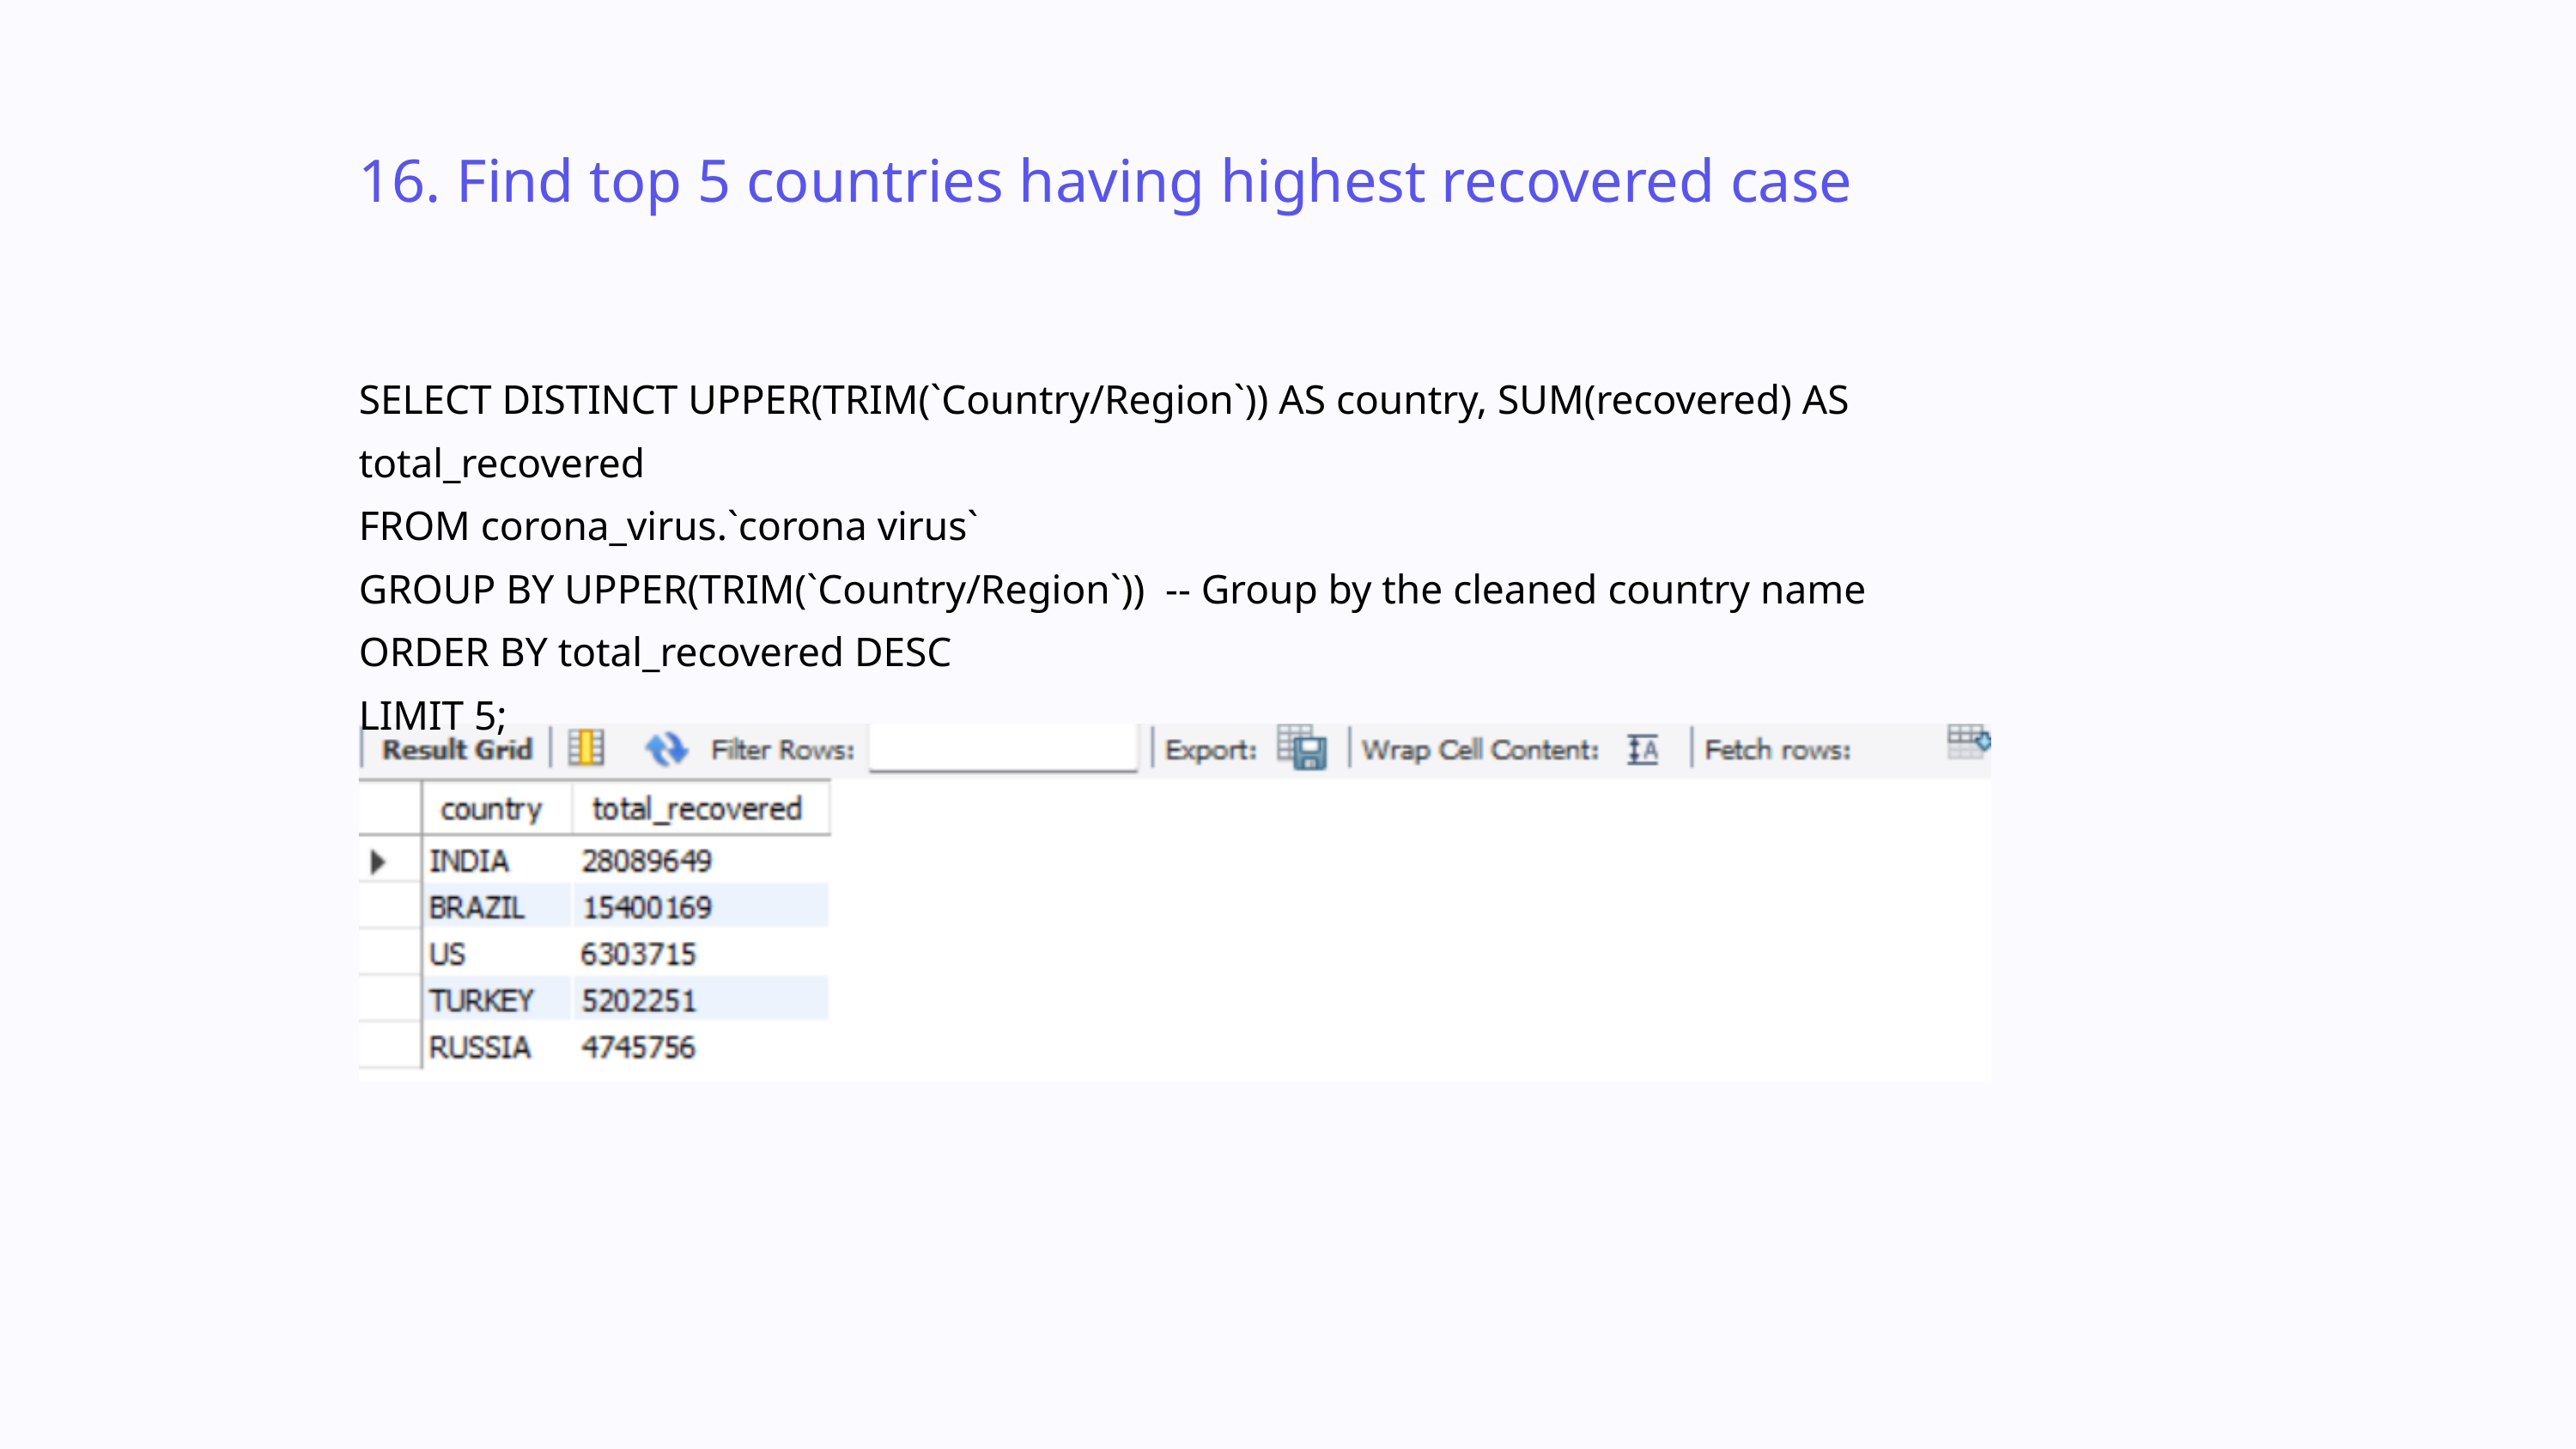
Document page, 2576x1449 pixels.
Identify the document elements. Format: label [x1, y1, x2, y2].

text_box [0, 0, 2576, 1449]
